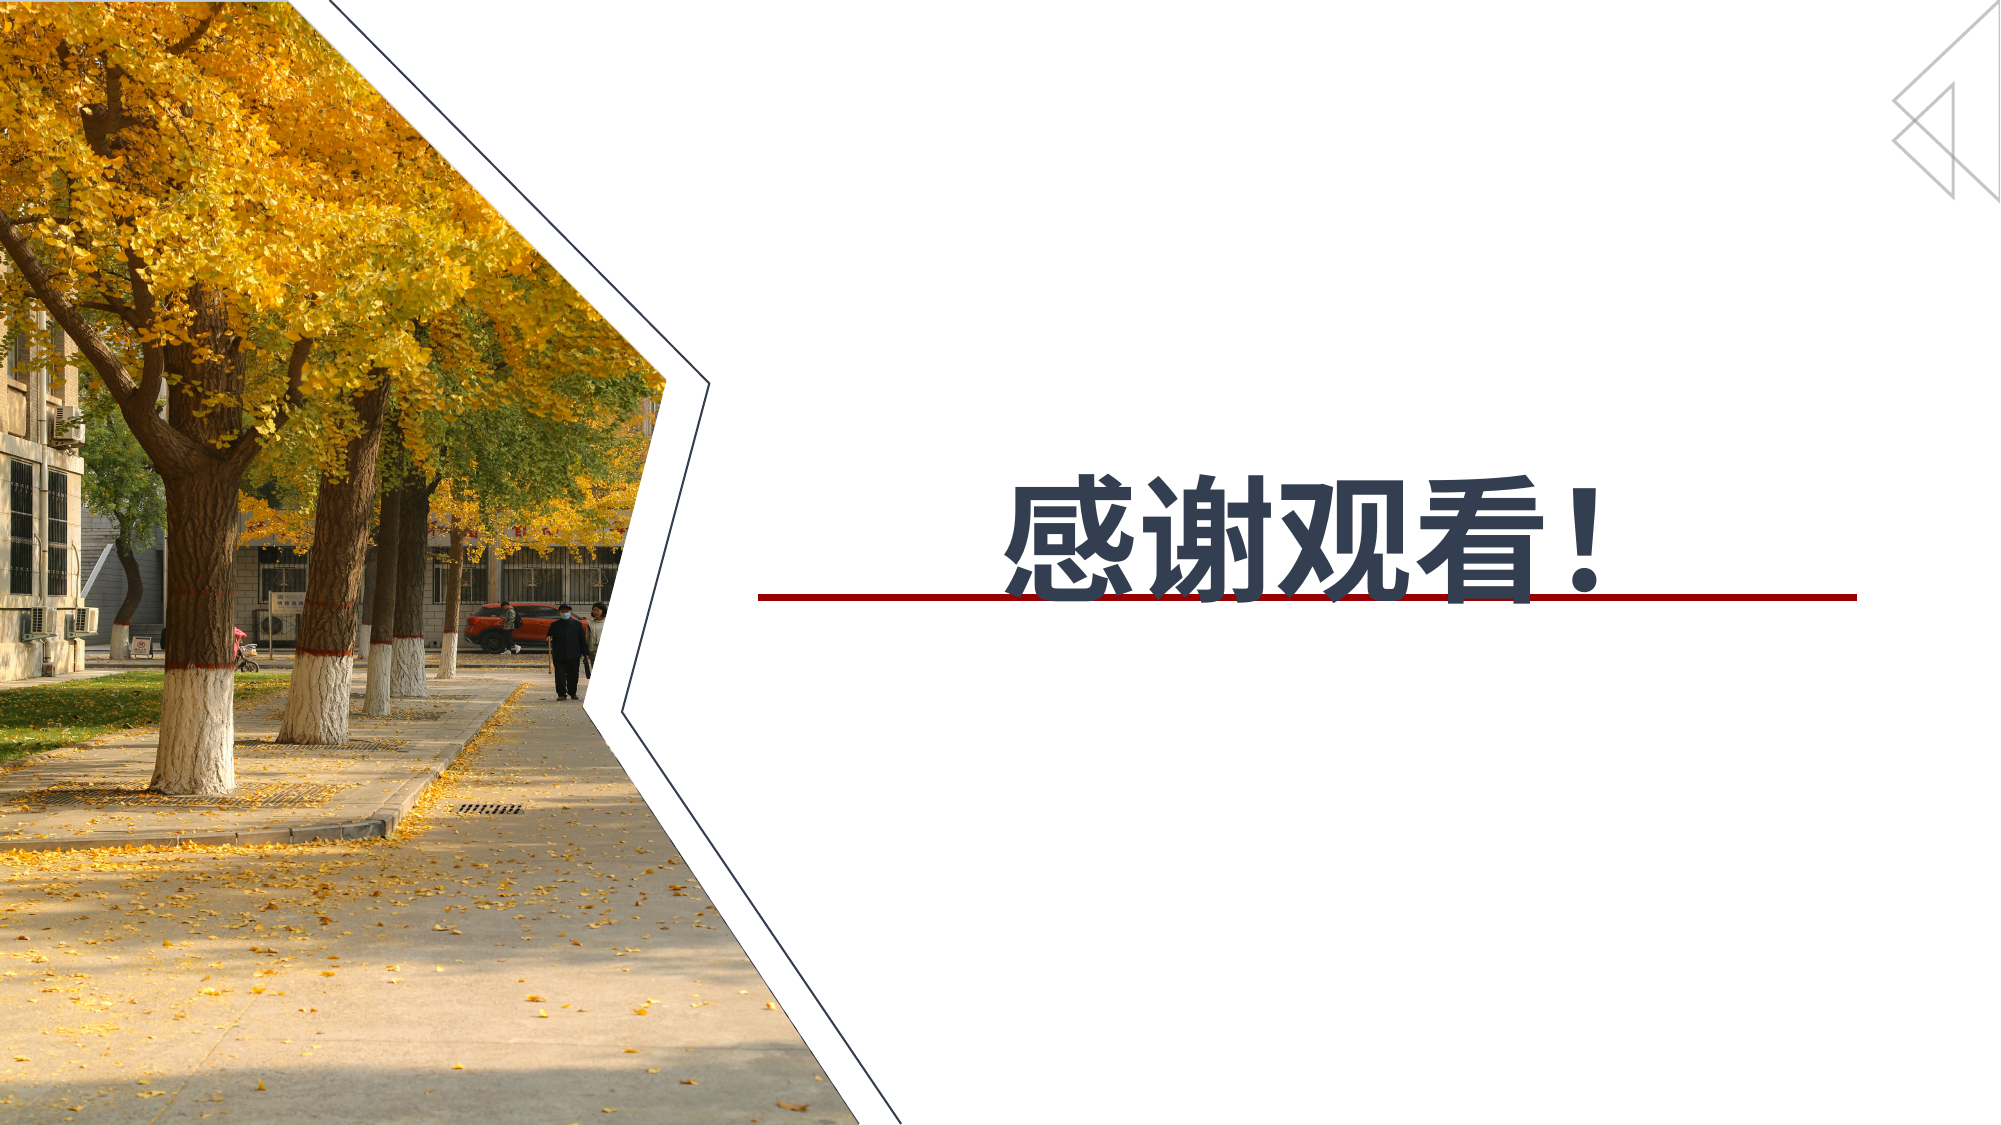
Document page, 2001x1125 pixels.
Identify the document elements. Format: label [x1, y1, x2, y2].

picture [0, 0, 860, 1124]
text_box [1893, 0, 2000, 202]
text_box [757, 397, 1857, 629]
text_box [860, 1043, 902, 1125]
